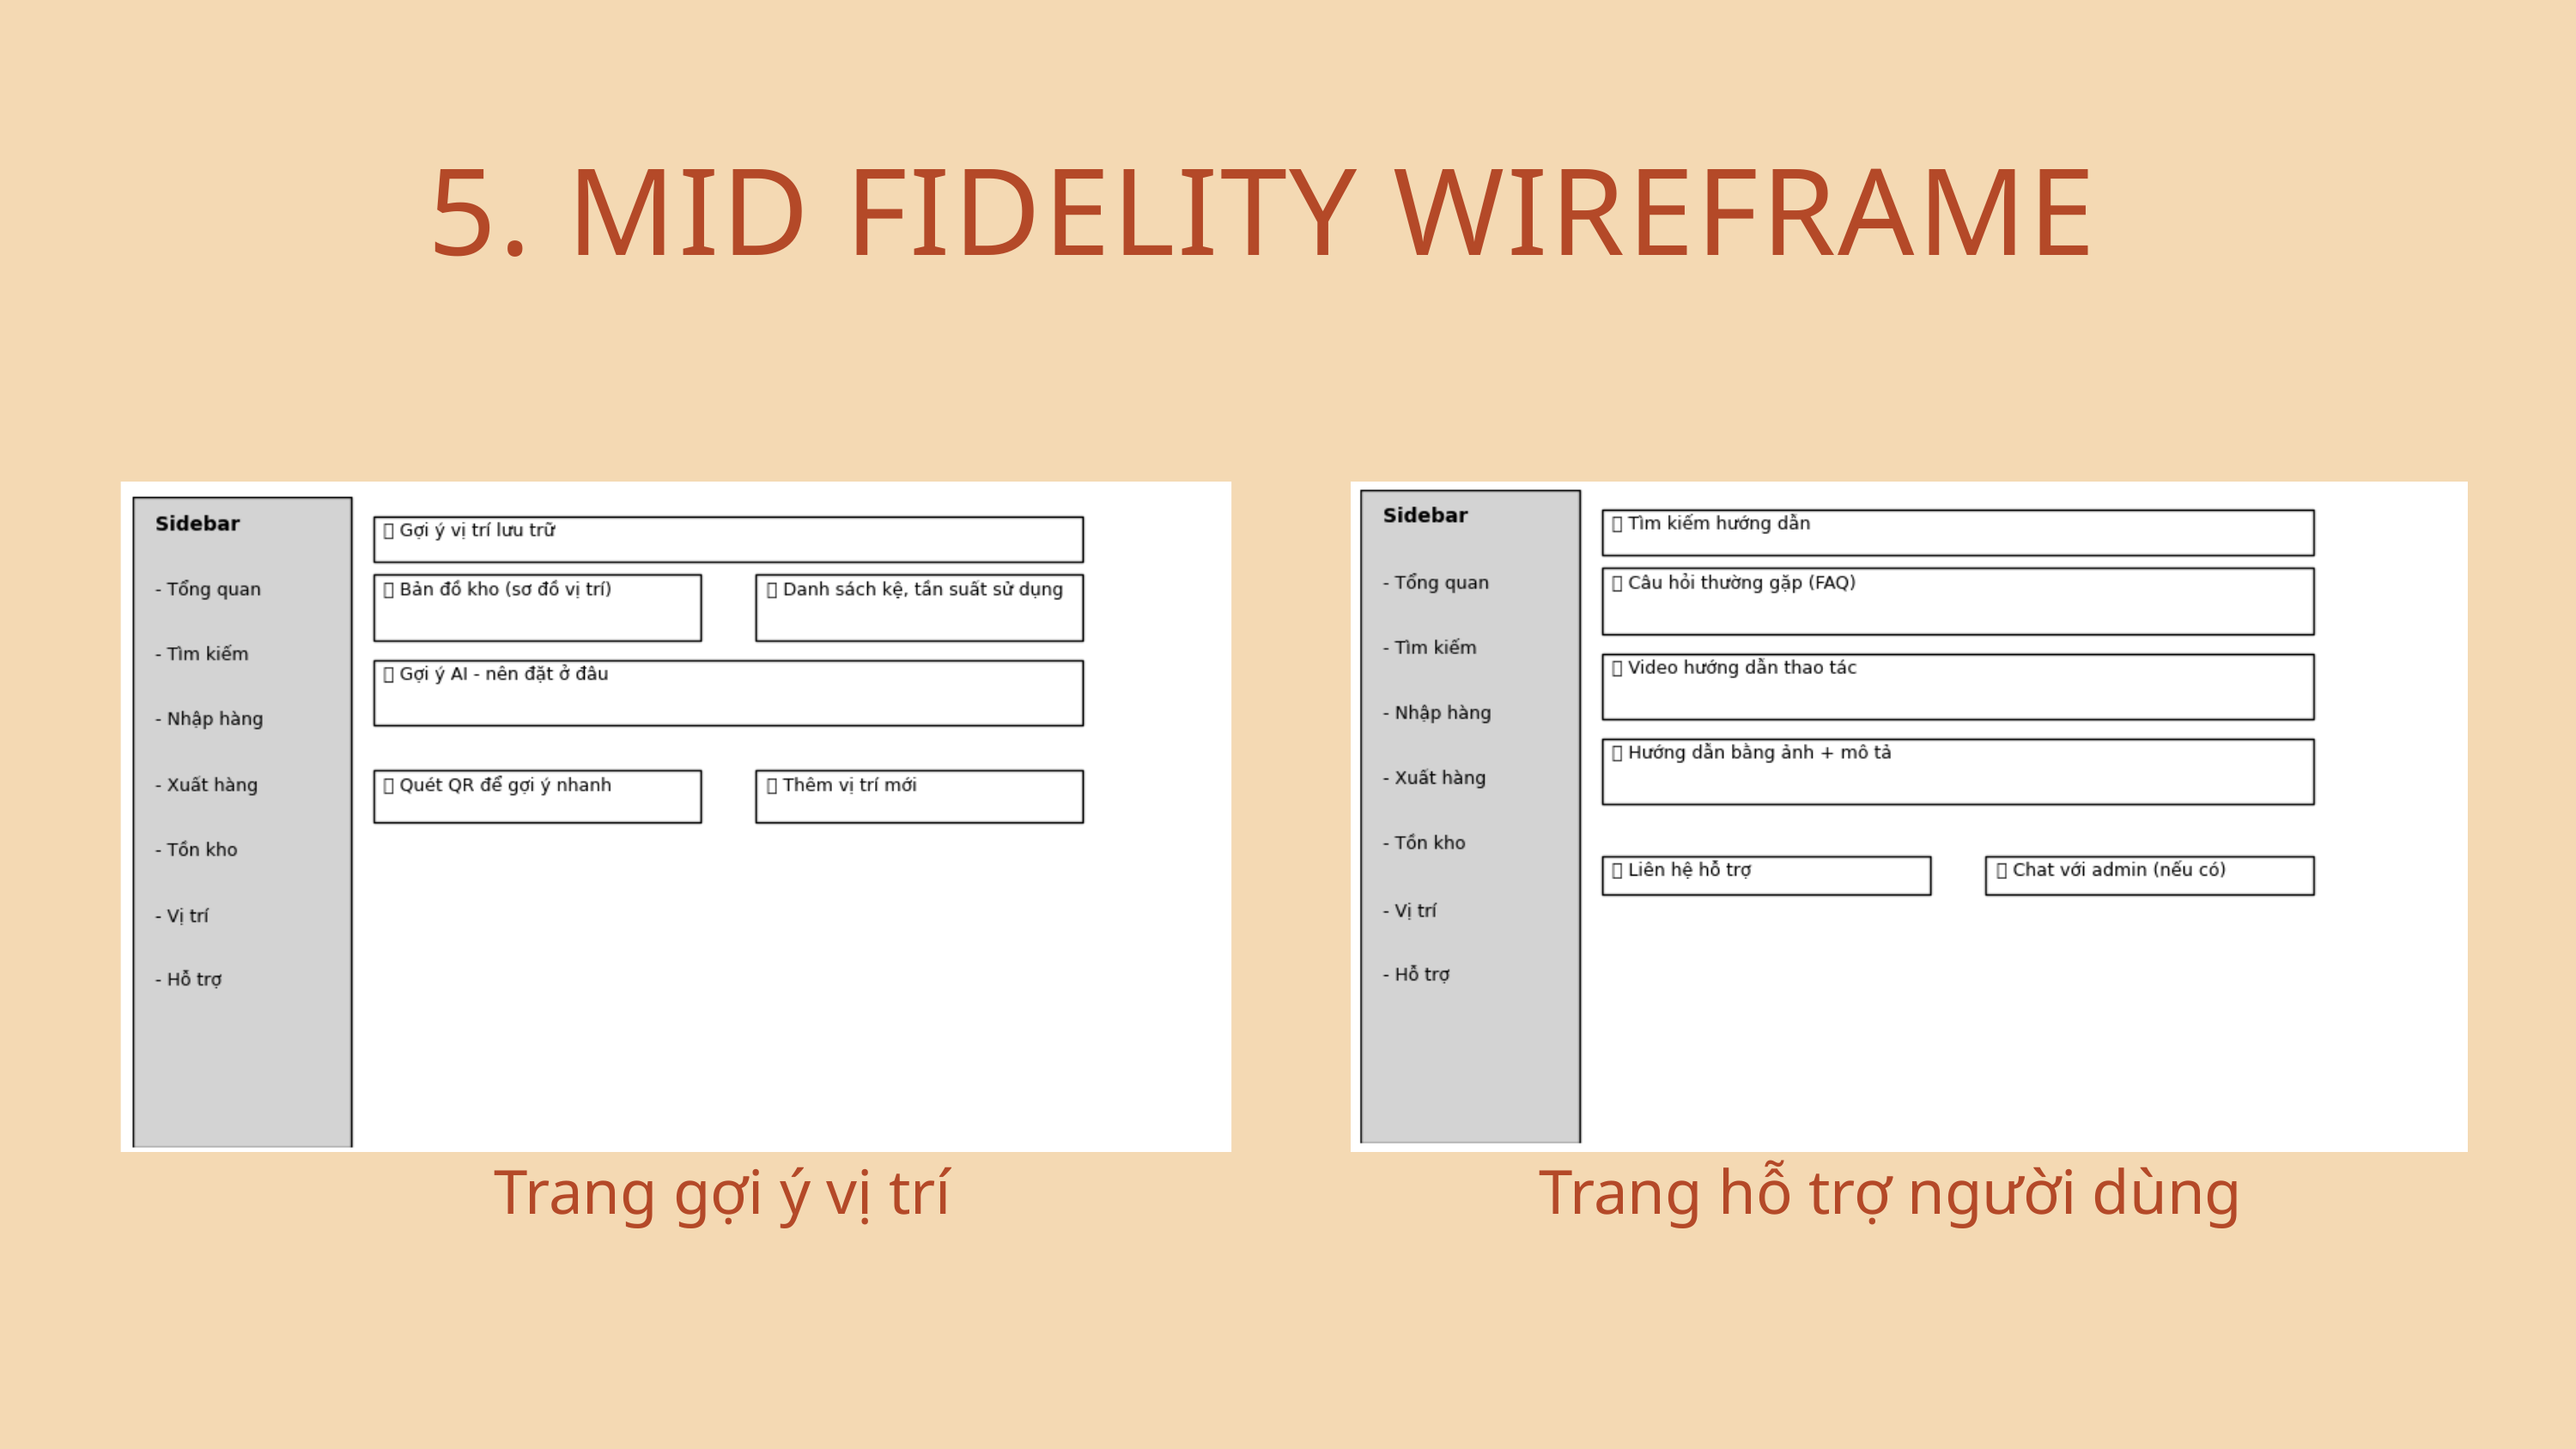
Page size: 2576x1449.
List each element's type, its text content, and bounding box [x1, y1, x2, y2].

text_box Trang hỗ trợ người dùng [1351, 1141, 2432, 1227]
text_box [120, 482, 1232, 1152]
text_box [1351, 482, 2468, 1152]
text_box 5. MID FIDELITY WIREFRAME [229, 129, 2297, 280]
text_box Trang gợi ý vị trí [183, 1141, 1264, 1227]
